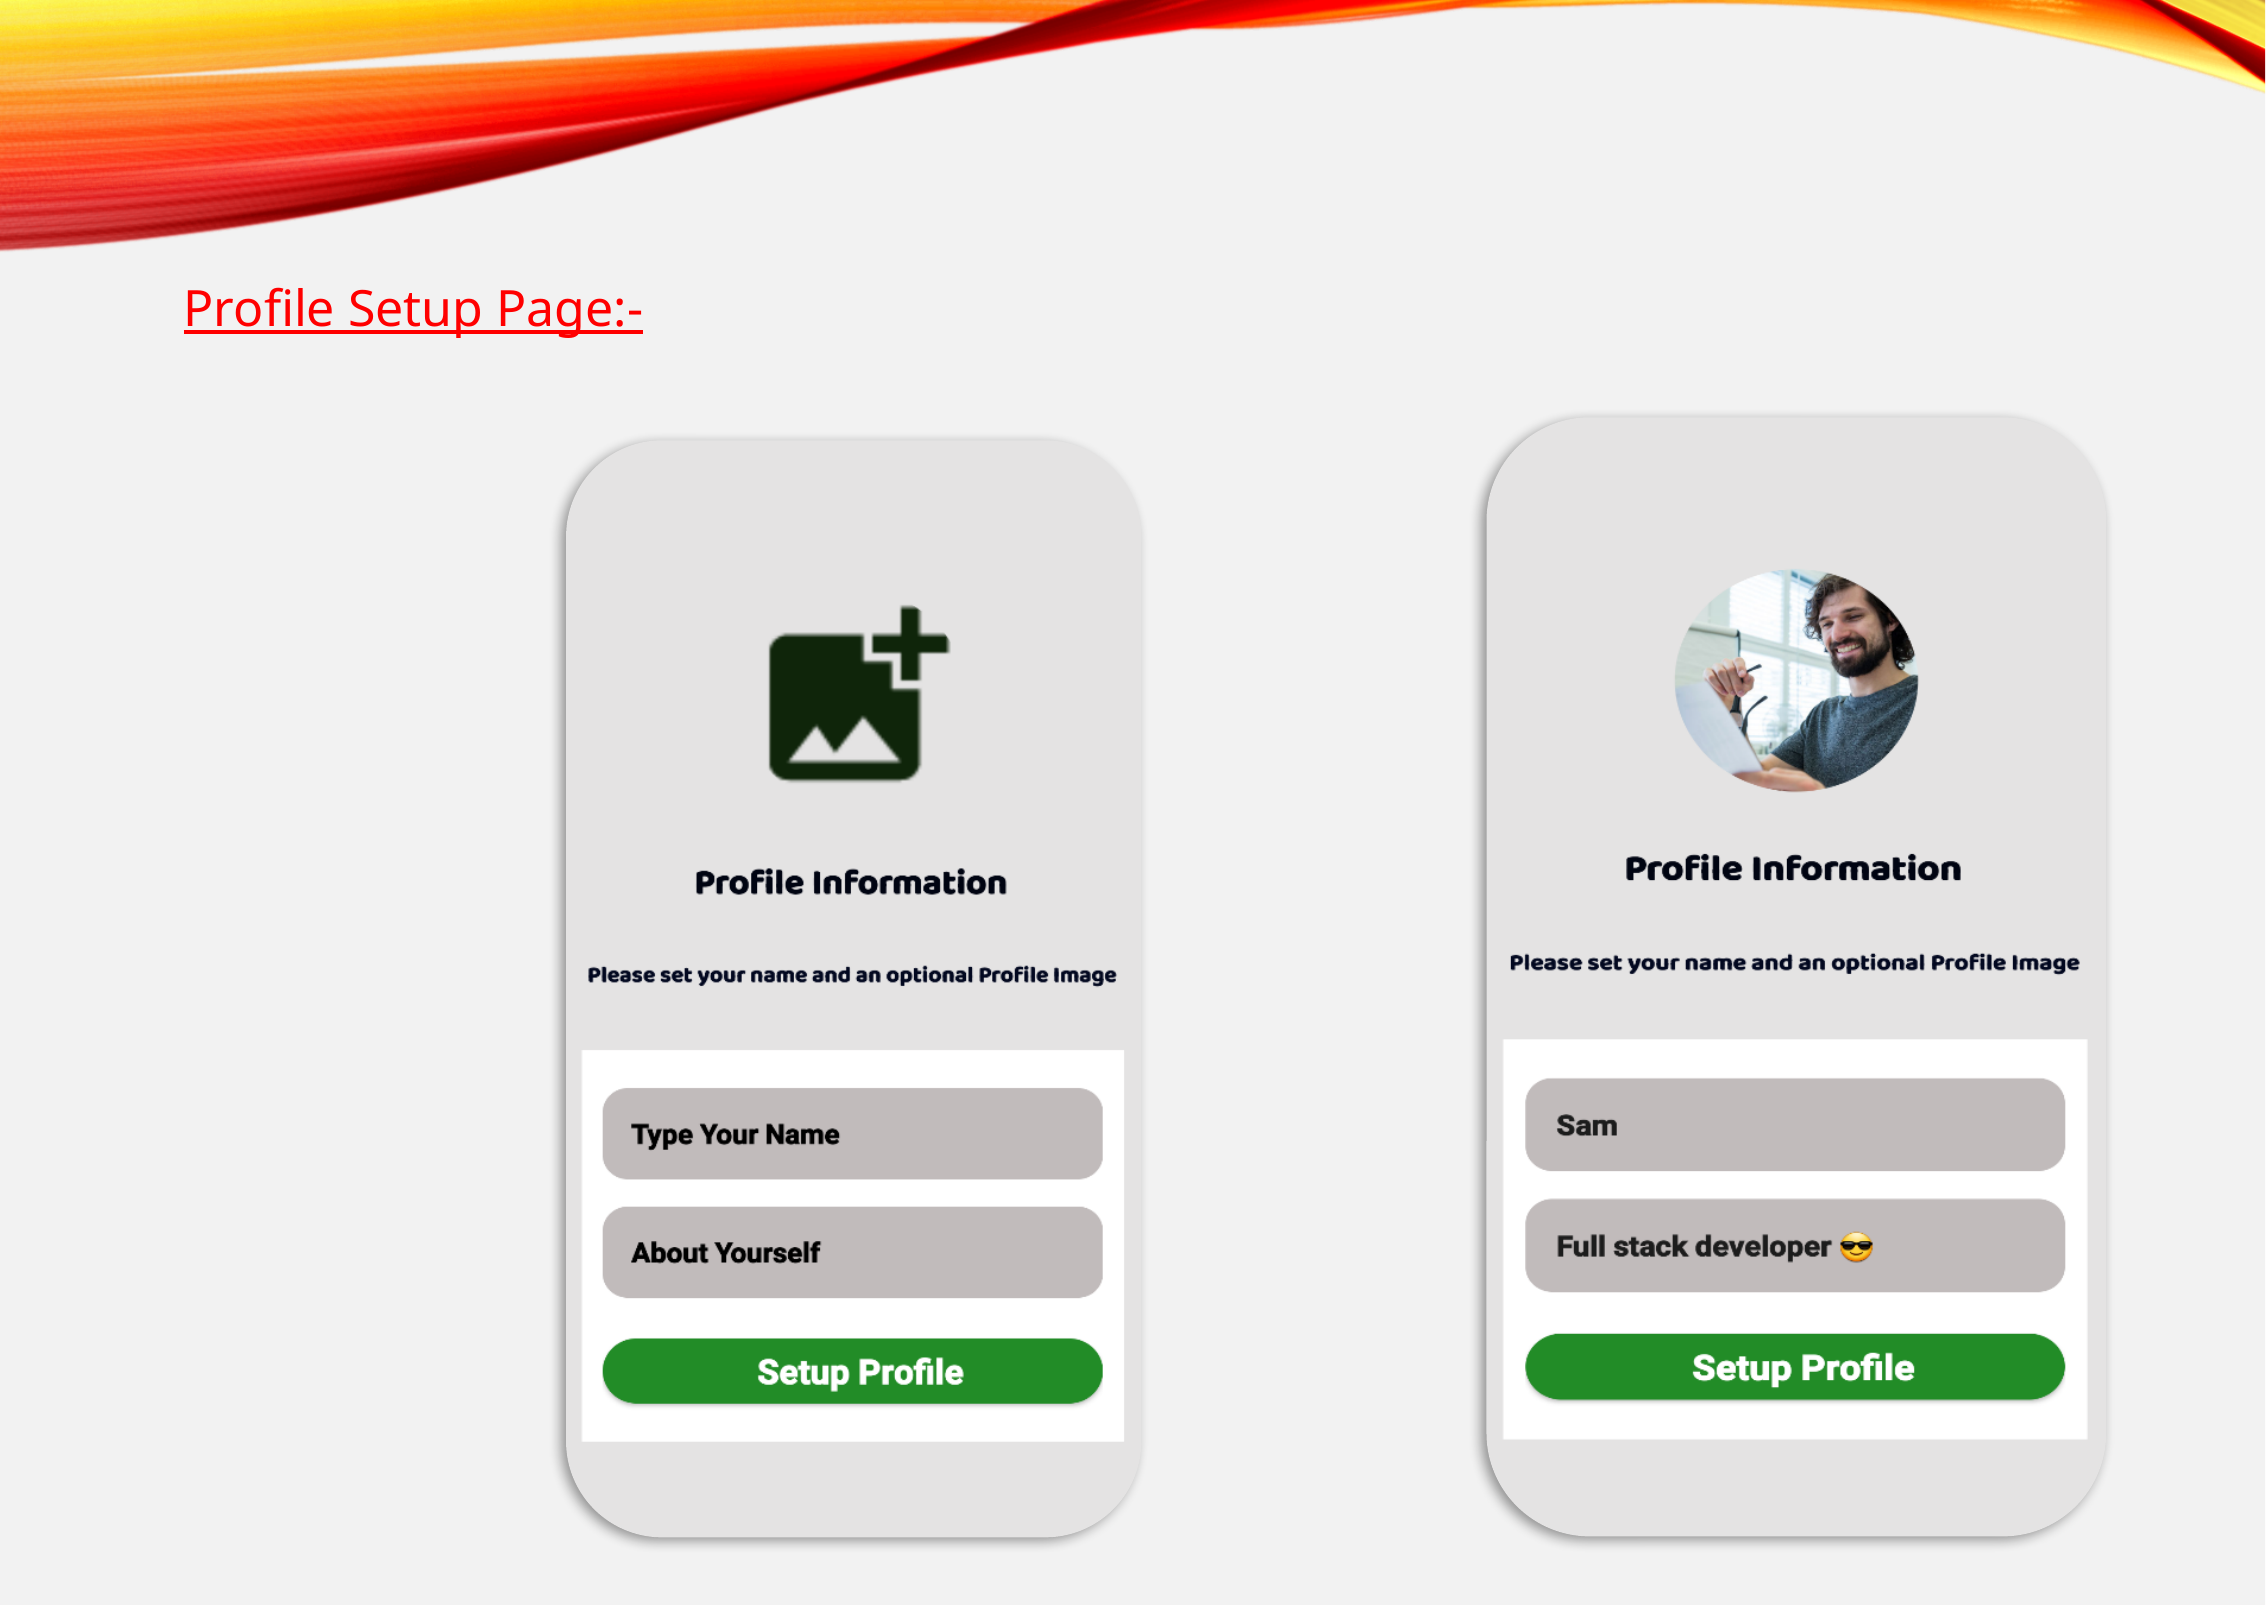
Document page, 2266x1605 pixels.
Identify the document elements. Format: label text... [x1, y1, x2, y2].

picture [565, 440, 1142, 1538]
picture [0, 0, 2266, 253]
picture [1486, 417, 2107, 1537]
text_box Profile Setup Page:- [0, 268, 1133, 404]
